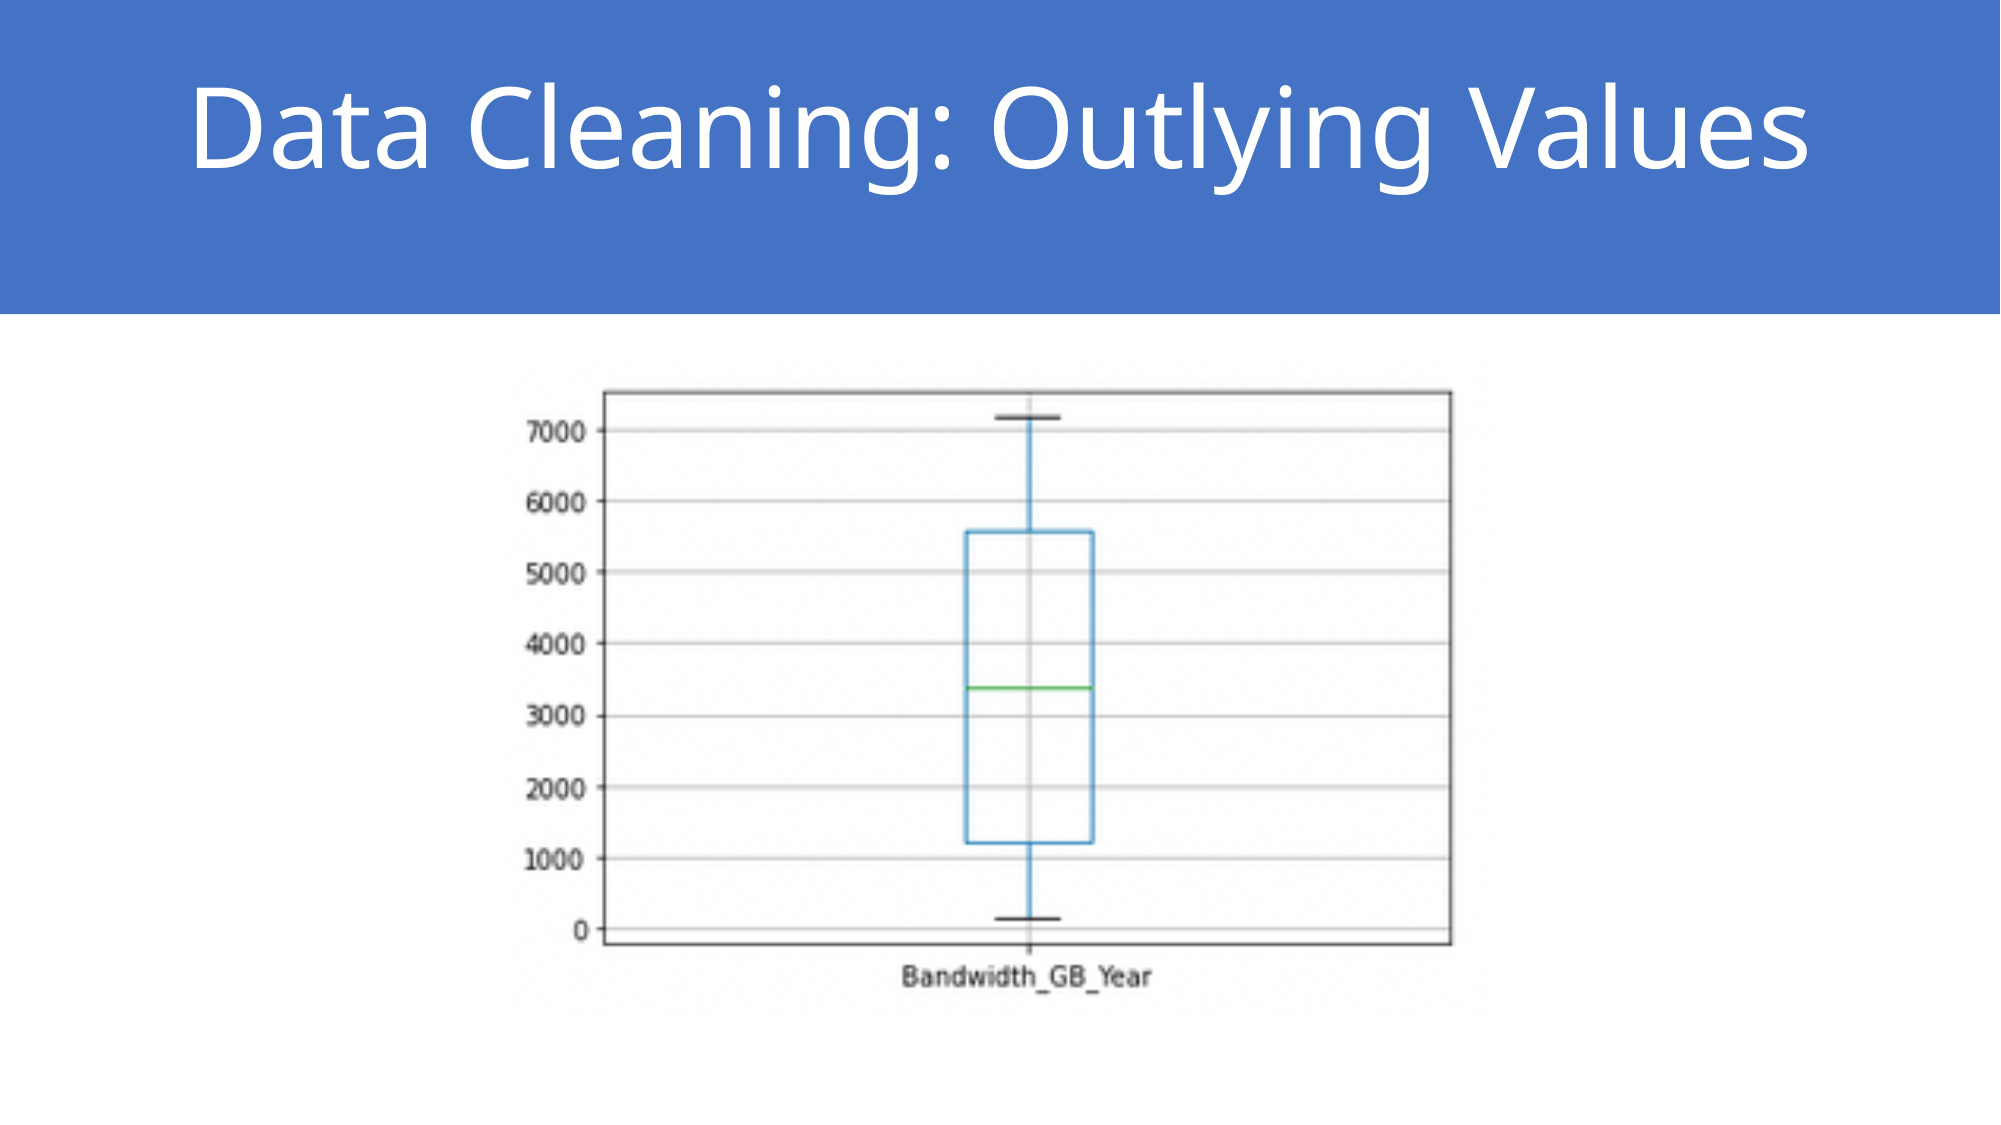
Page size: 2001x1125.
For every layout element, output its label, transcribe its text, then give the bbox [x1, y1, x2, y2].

title Data Cleaning: Outlying Values [137, 47, 1863, 201]
text_box [0, 0, 2000, 315]
picture [506, 361, 1494, 1020]
